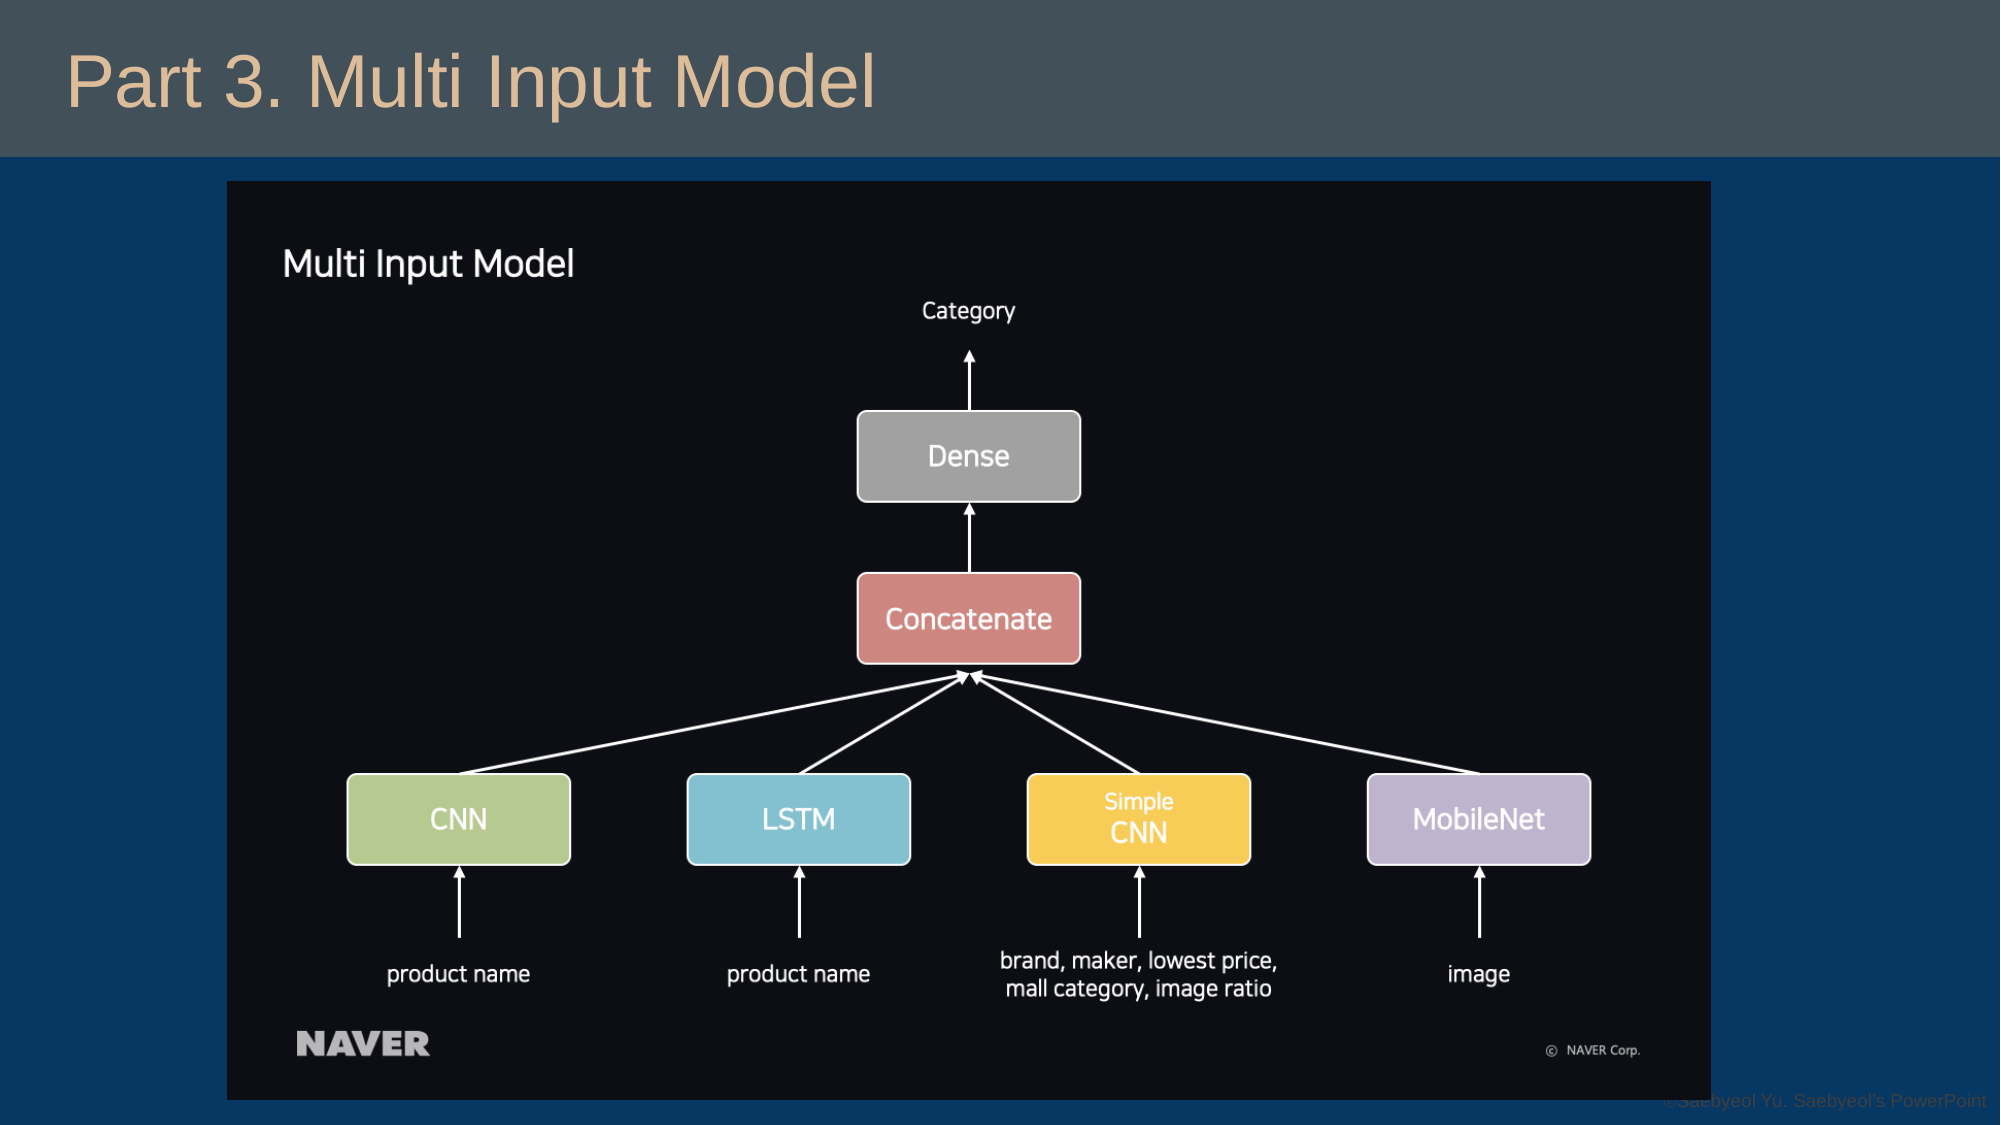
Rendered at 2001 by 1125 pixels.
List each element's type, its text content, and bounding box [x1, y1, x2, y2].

text_box Part 3. Multi Input Model [50, 25, 1889, 131]
text_box [0, 0, 2000, 157]
picture [227, 181, 1712, 1101]
